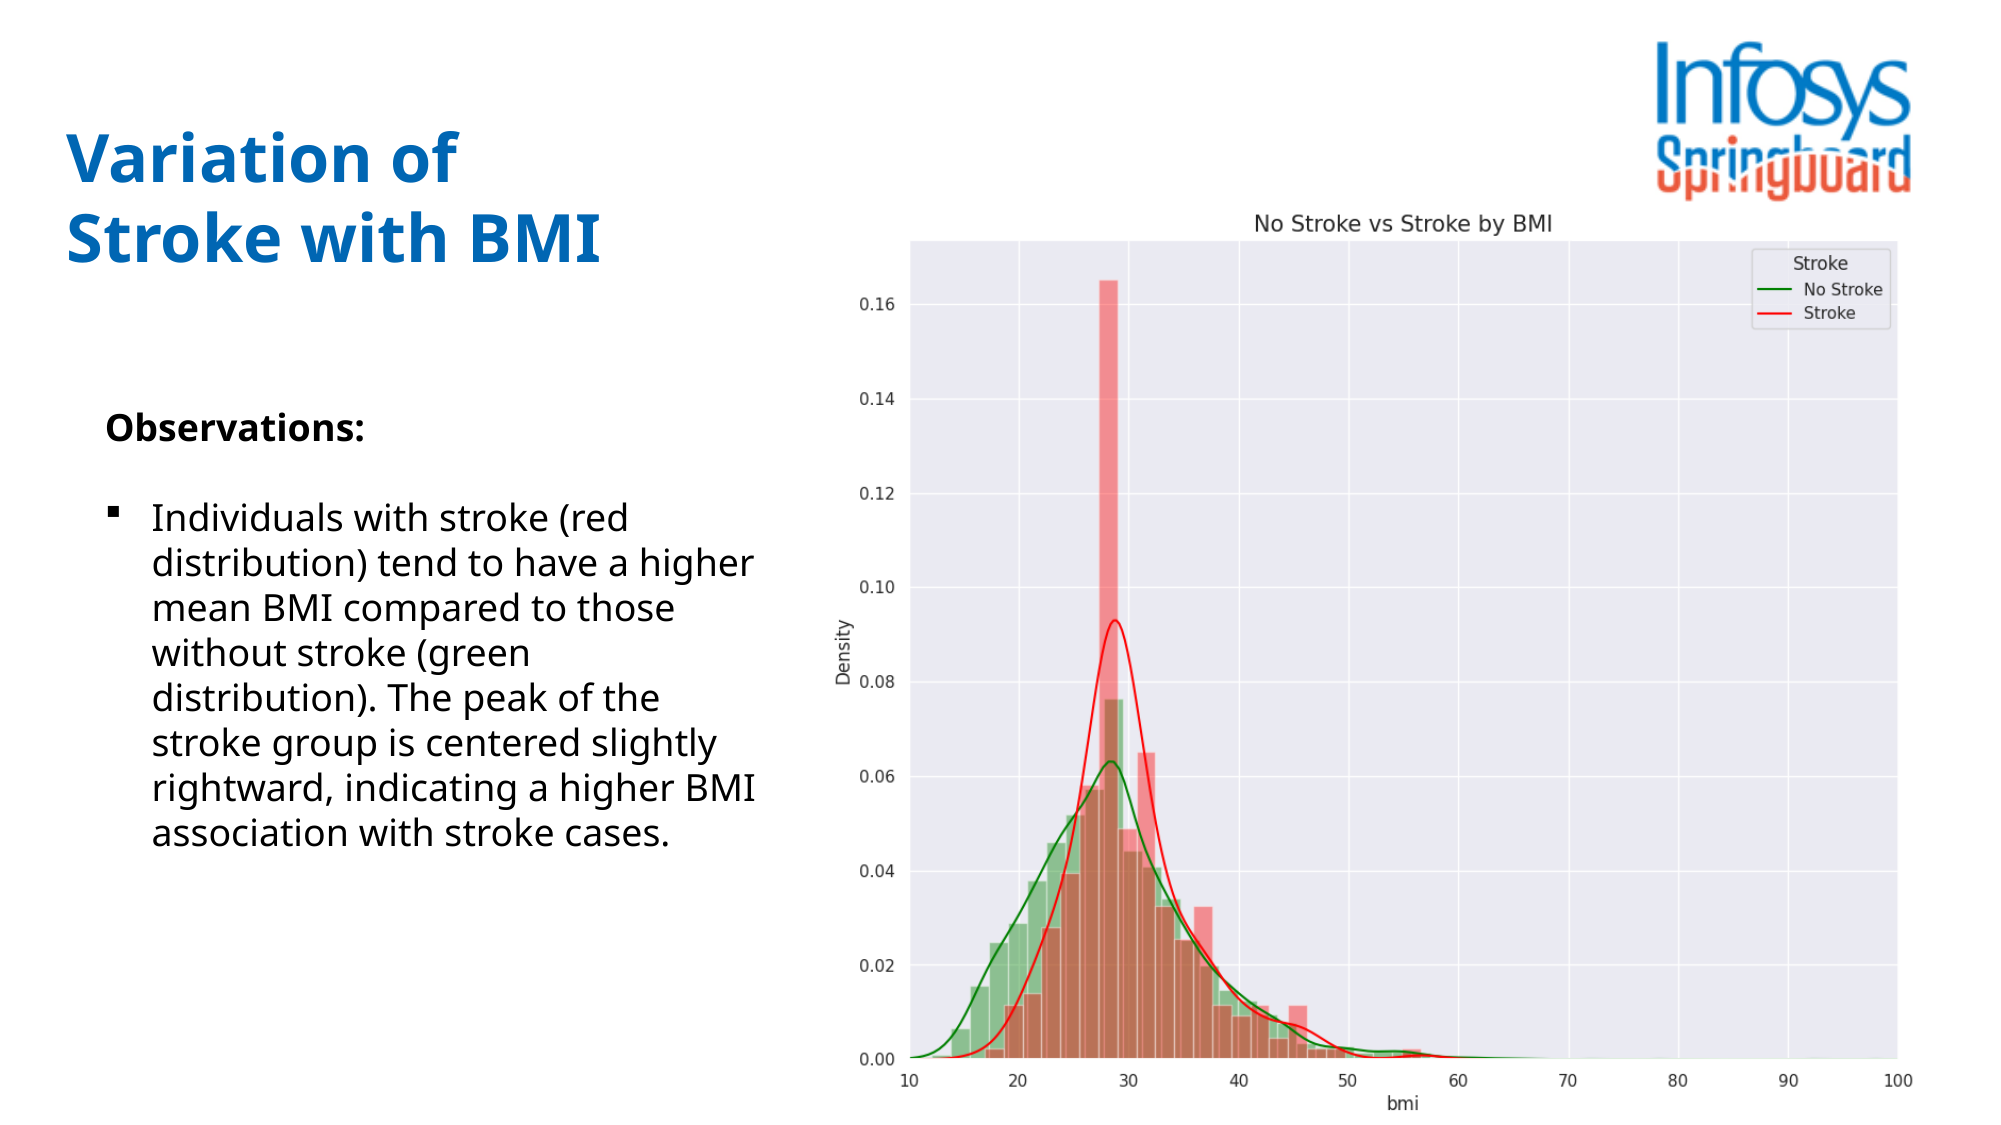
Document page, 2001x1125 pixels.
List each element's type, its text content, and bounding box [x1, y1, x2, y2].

text_box Variation of Stroke with BMI [51, 108, 693, 283]
text_box Observations: Individuals with stroke (red distribution) tend to have a higher mean BMI compared to those without stroke (green distribution). The peak of the stroke group is centered slightly rightward, indicating a higher BMI association with stroke cases. [90, 396, 772, 862]
picture [823, 0, 2000, 1125]
